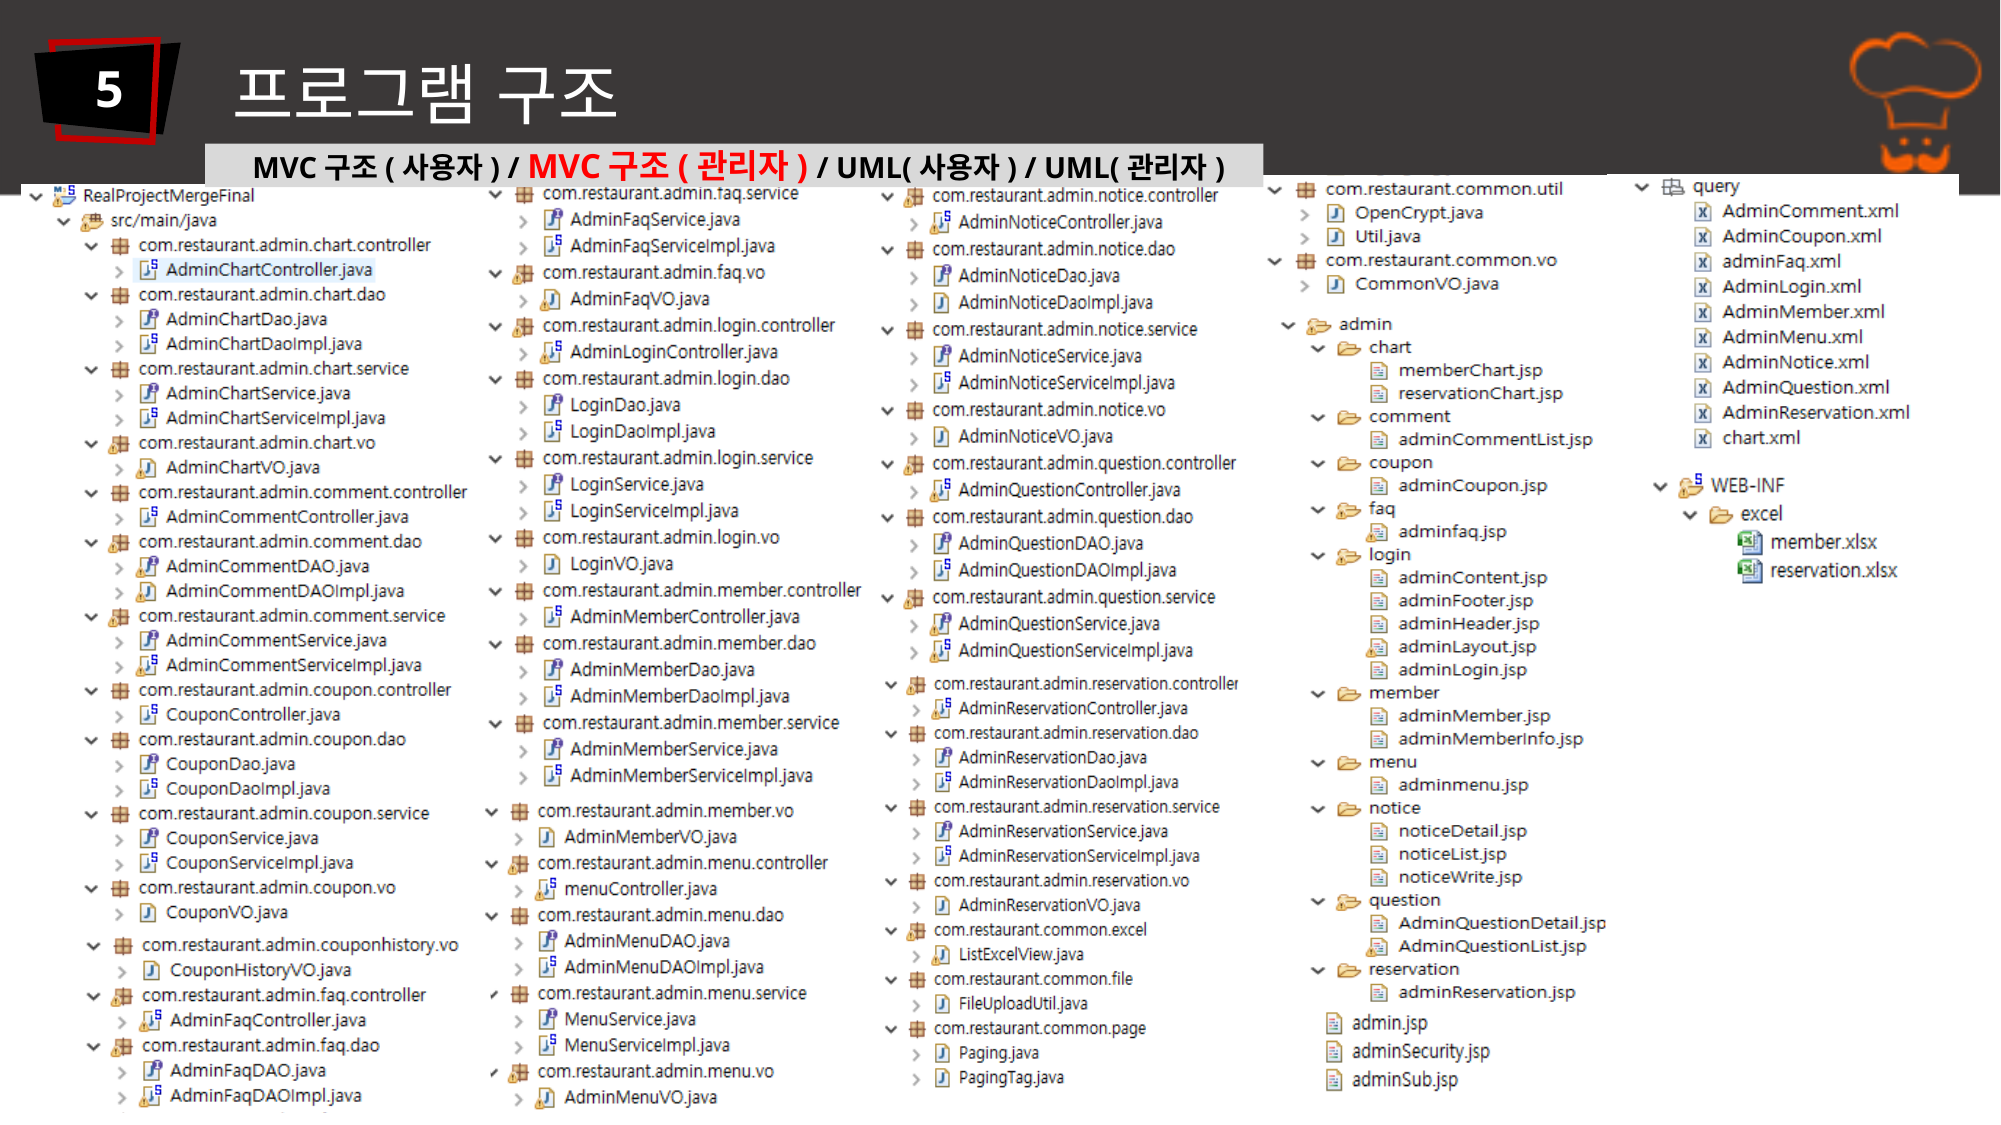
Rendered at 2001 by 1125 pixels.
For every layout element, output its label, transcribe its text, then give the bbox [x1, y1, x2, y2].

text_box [34, 40, 181, 142]
text_box 프로그램 구조 [217, 45, 635, 141]
text_box MVC구조(사용자) / MVC구조(관리자) / UML(사용자) / UML(관리자) [205, 143, 1264, 184]
picture [0, 0, 2001, 1125]
